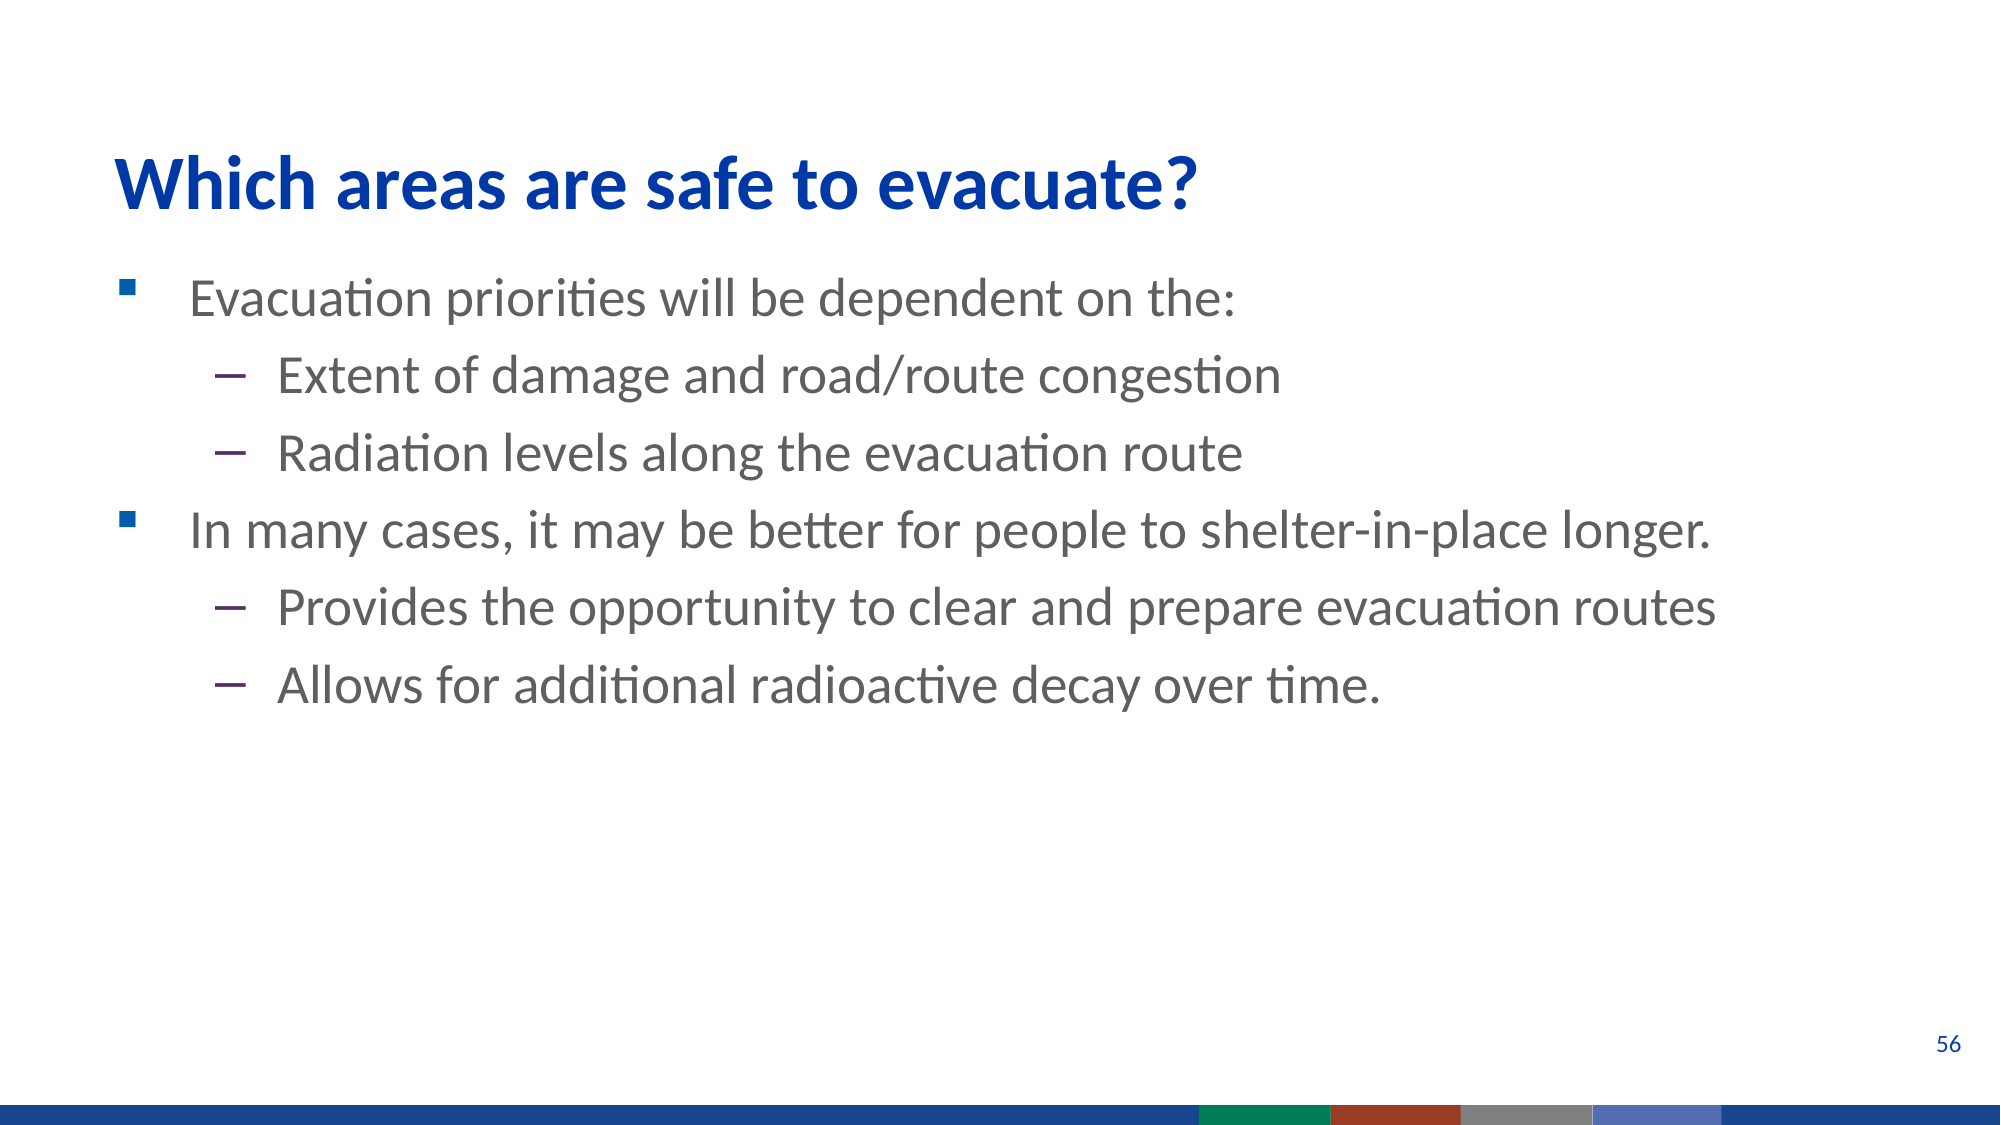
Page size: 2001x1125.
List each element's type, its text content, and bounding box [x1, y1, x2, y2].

list Evacuation priorities will be dependent on the: Extent of damage and road/route congestion Radiation levels along the evacuation route In many cases, it may be better for people to shelter-in-place longer. Provides the opportunity to clear and prepare evacuation routes Allows for additional radioactive decay over time. [99, 253, 1900, 985]
title Which areas are safe to evacuate? [99, 45, 1900, 233]
slide_number 56 [1526, 1020, 1977, 1080]
